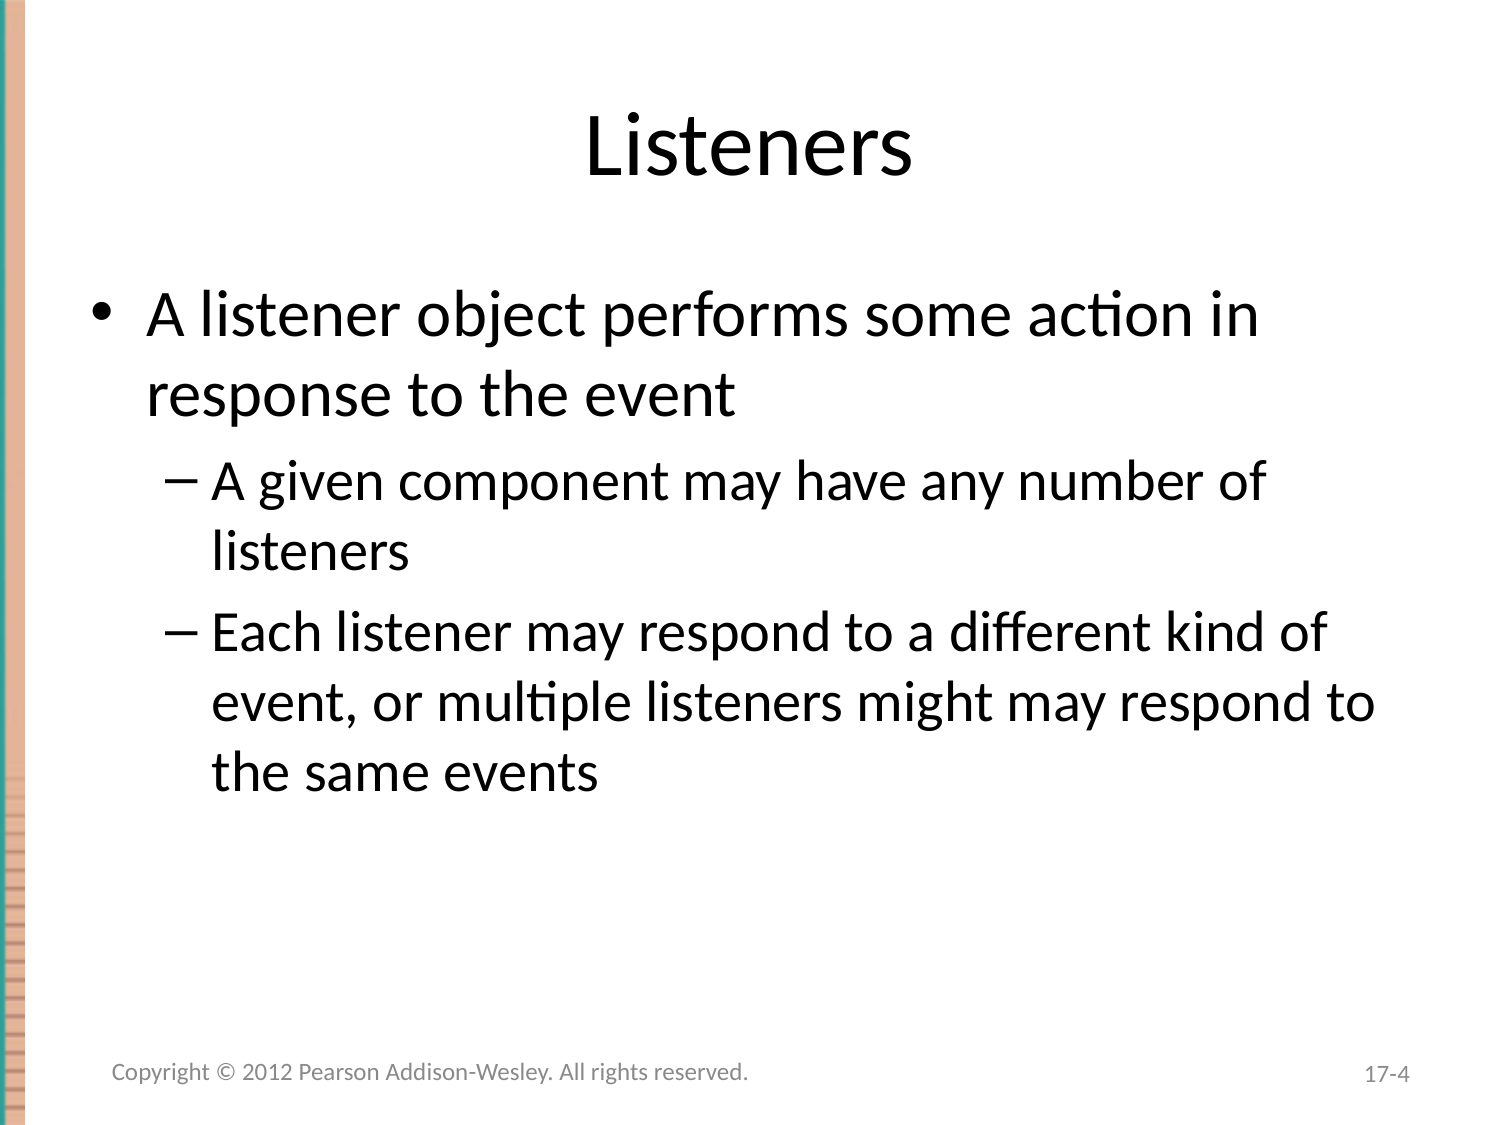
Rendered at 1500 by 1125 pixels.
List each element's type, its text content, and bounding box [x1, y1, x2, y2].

slide_number 17-4 [1074, 1042, 1425, 1103]
footer Copyright © 2012 Pearson Addison-Wesley. All rights reserved. [75, 1040, 788, 1100]
picture [0, 0, 25, 1125]
list A listener object performs some action in response to the event A given component may have any number of listeners Each listener may respond to a different kind of event, or multiple listeners might may respond to the same events [74, 262, 1426, 1006]
title Listeners [74, 44, 1426, 233]
